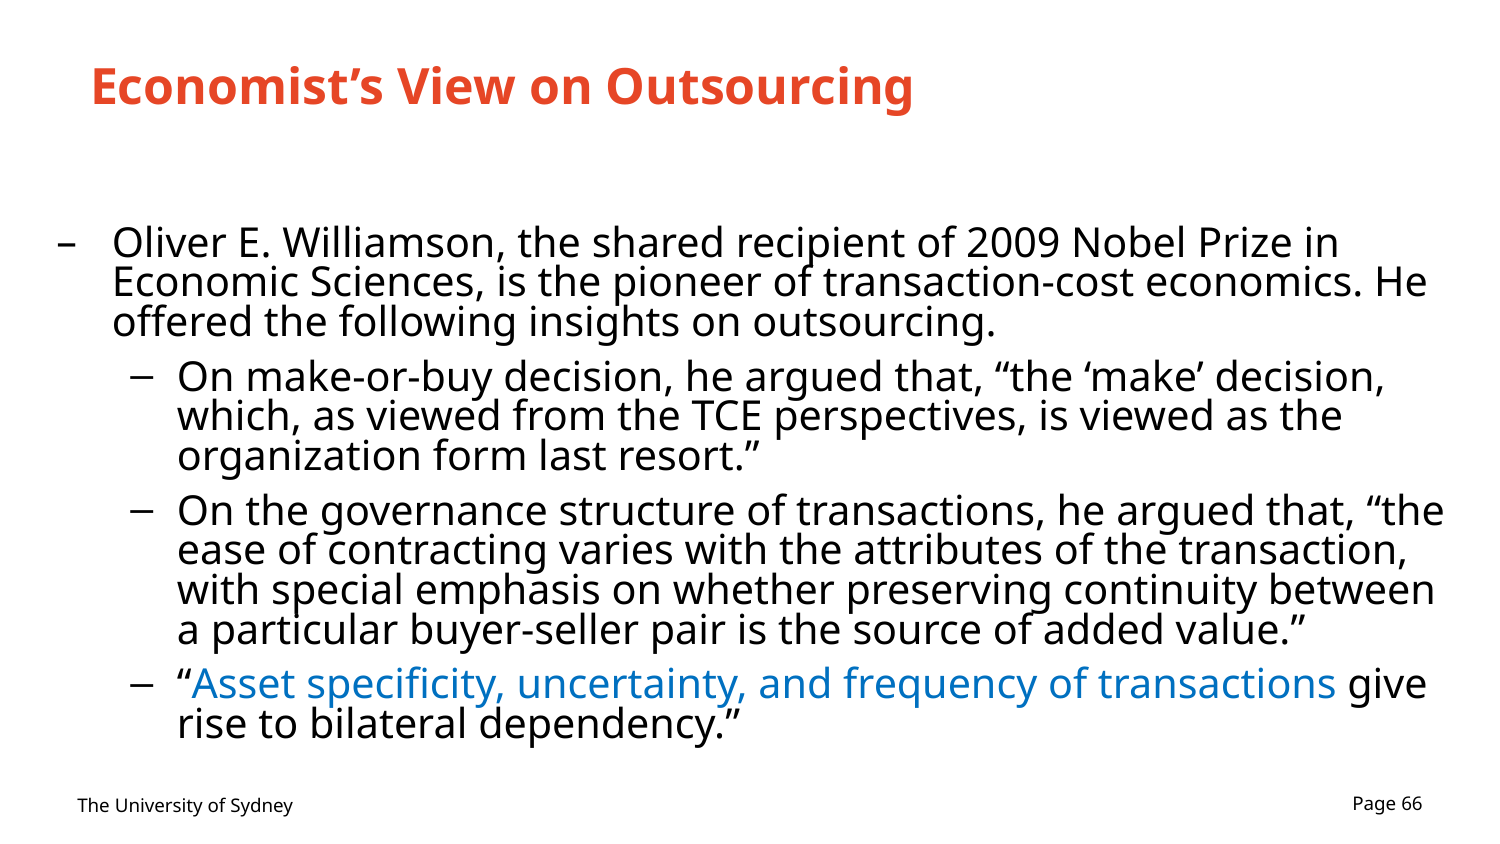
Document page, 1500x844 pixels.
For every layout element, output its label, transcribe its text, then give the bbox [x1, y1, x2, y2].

title Economist’s View on Outsourcing [75, 14, 1425, 155]
list Oliver E. Williamson, the shared recipient of 2009 Nobel Prize in Economic Sciences, is the pioneer of transaction-cost economics. He offered the following insights on outsourcing. On make-or-buy decision, he argued that, “the ‘make’ decision, which, as viewed from the TCE perspectives, is viewed as the organization form last resort.” On the governance structure of transactions, he argued that, “the ease of contracting varies with the attributes of the transaction, with special emphasis on whether preserving continuity between a particular buyer-seller pair is the source of added value.” “Asset specificity, uncertainty, and frequency of transactions give rise to bilateral dependency.” [41, 218, 1463, 794]
